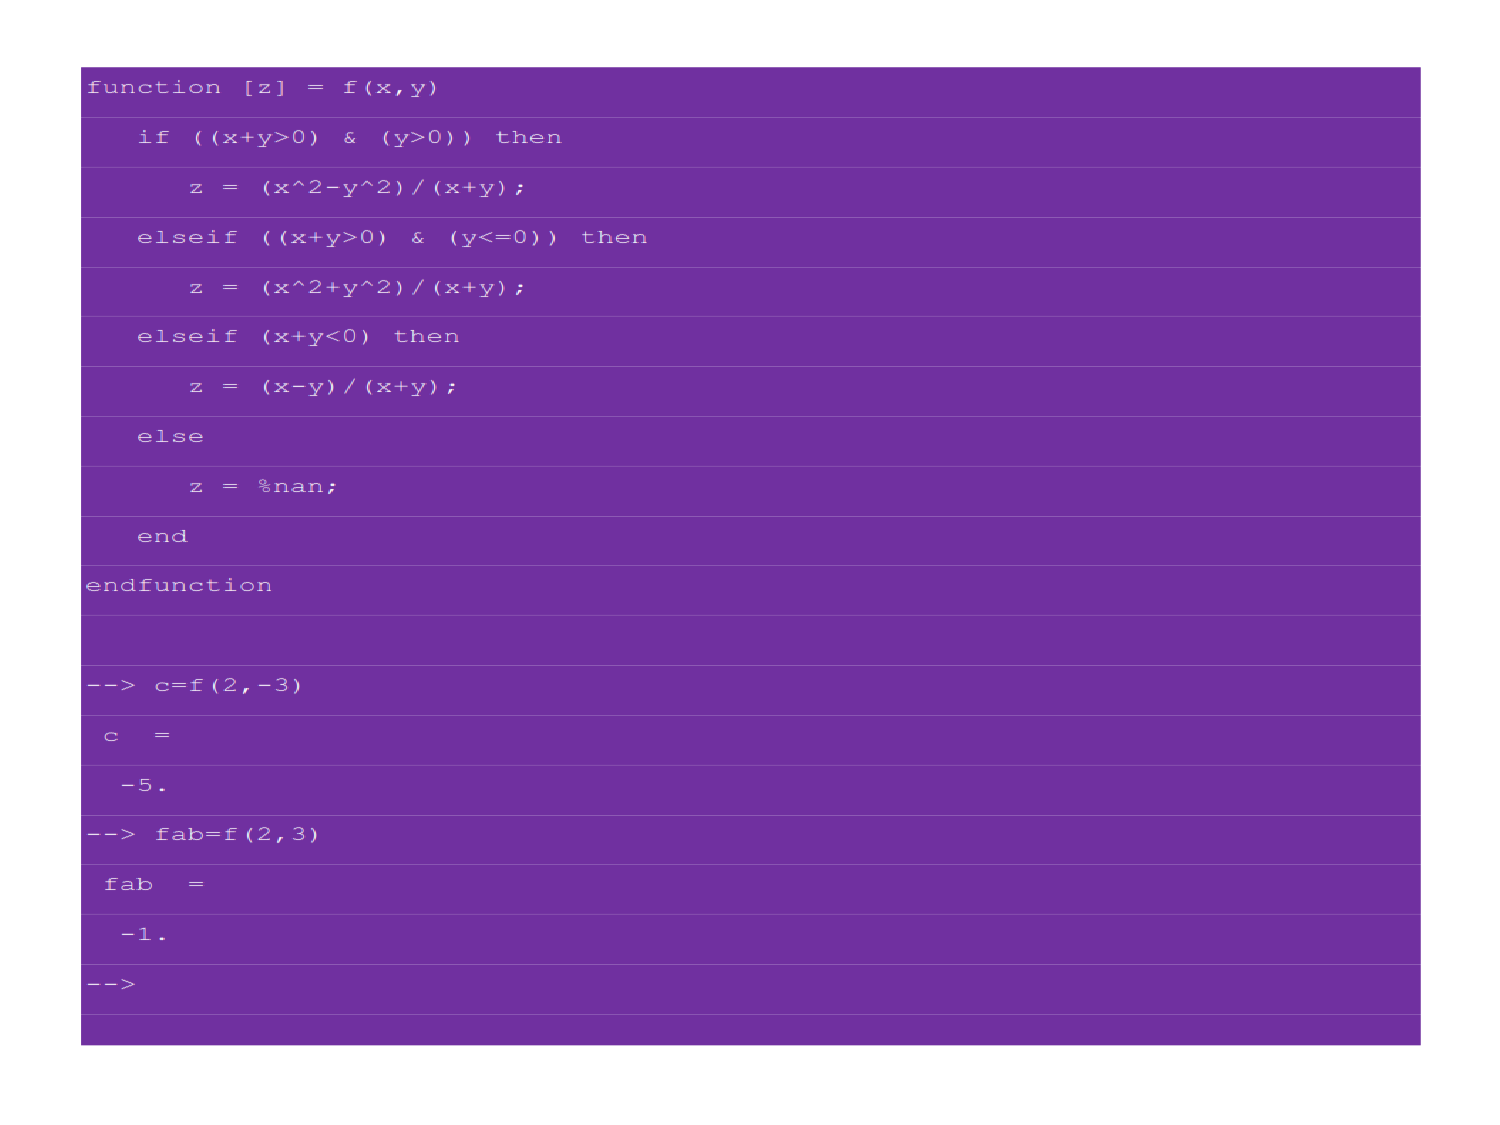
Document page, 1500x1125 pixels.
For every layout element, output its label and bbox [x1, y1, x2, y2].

picture [49, 49, 1463, 1076]
